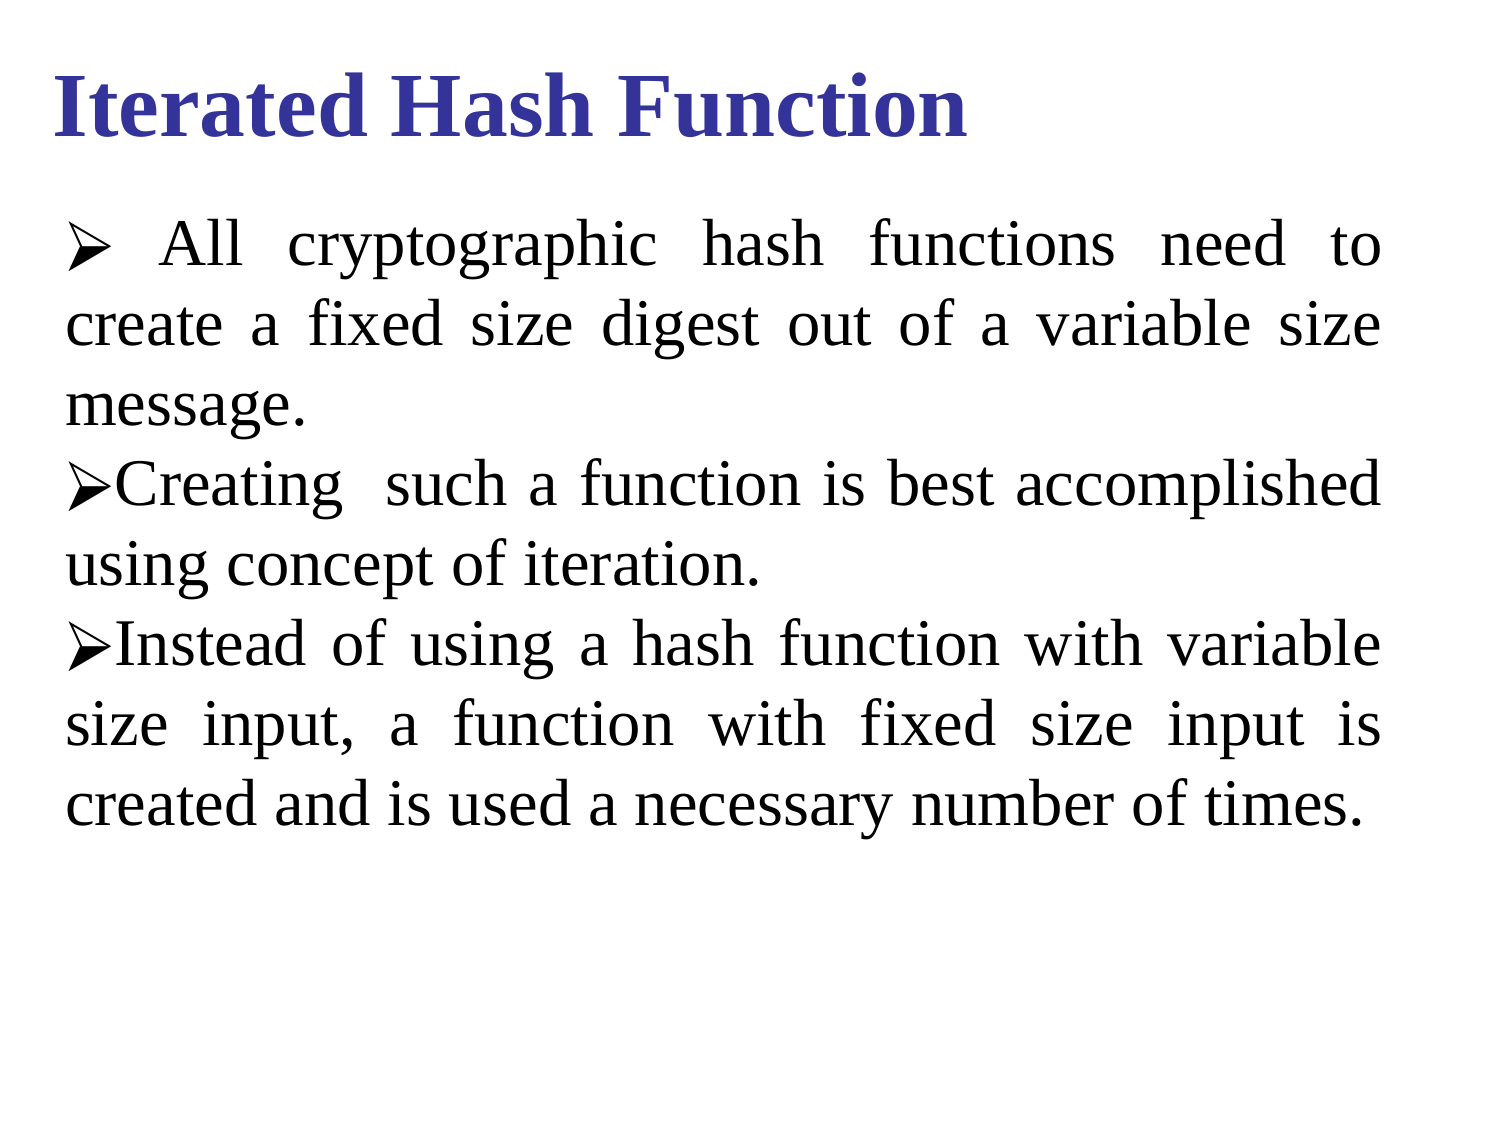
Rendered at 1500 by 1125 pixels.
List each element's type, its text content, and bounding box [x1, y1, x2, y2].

text_box Iterated Hash Function [37, 37, 994, 163]
text_box All cryptographic hash functions need to create a fixed size digest out of a variable size message. Creating such a function is best accomplished using concept of iteration. Instead of using a hash function with variable size input, a function with fixed size input is created and is used a necessary number of times. [49, 191, 1400, 1007]
